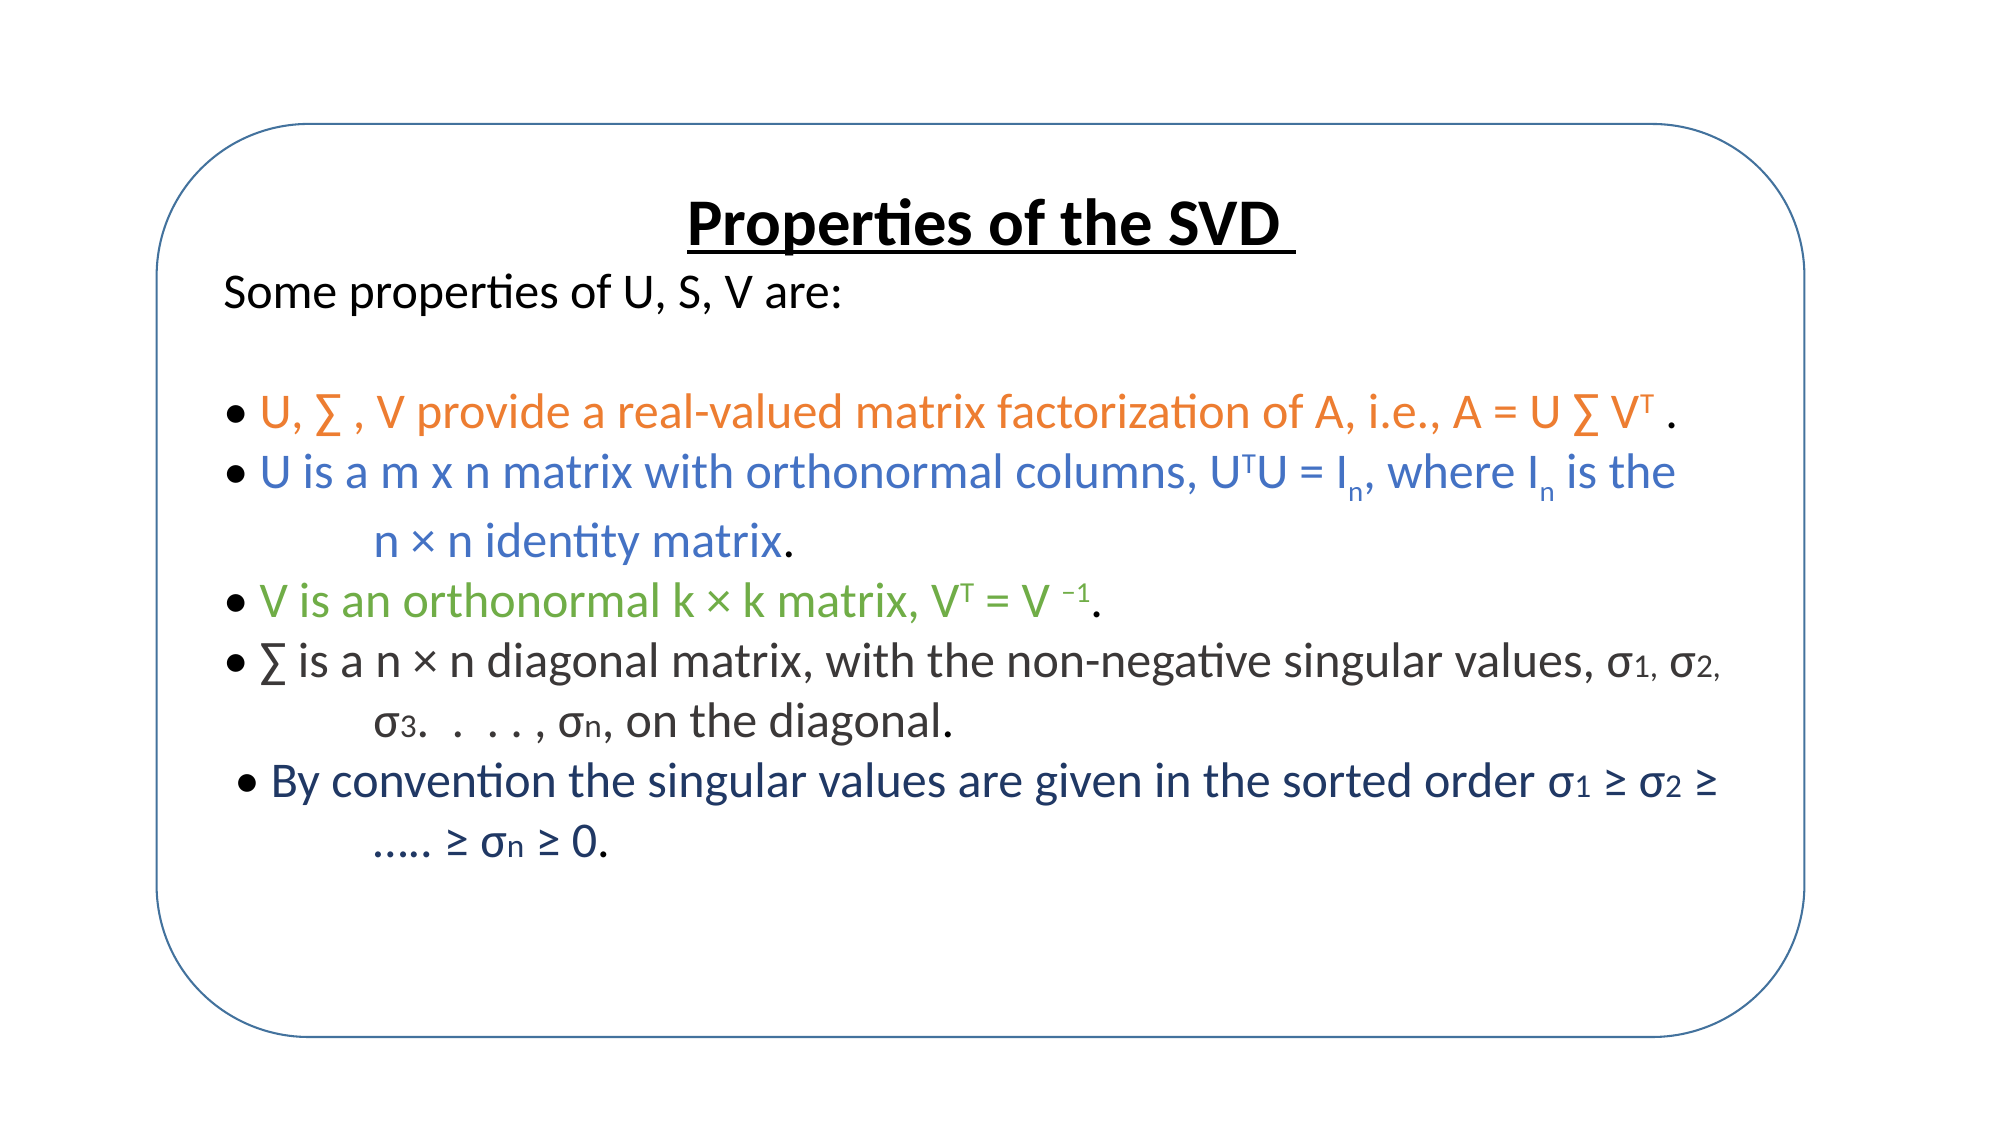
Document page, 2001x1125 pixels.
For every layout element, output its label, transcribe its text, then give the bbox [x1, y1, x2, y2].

text_box [155, 122, 1806, 1039]
text_box Properties of the SVD Some properties of U, S, V are: • U, ∑ , V provide a real-valued matrix factorization of A, i.e., A = U ∑ VT . • U is a m x n matrix with orthonormal columns, UTU = In, where In is the n × n identity matrix. • V is an orthonormal k × k matrix, VT = V −1. • ∑ is a n × n diagonal matrix, with the non-negative singular values, σ1, σ2, σ3. . . . , σn, on the diagonal. • By convention the singular values are given in the sorted order σ1 ≥ σ2 ≥ ….. ≥ σn ≥ 0. [208, 171, 1774, 875]
